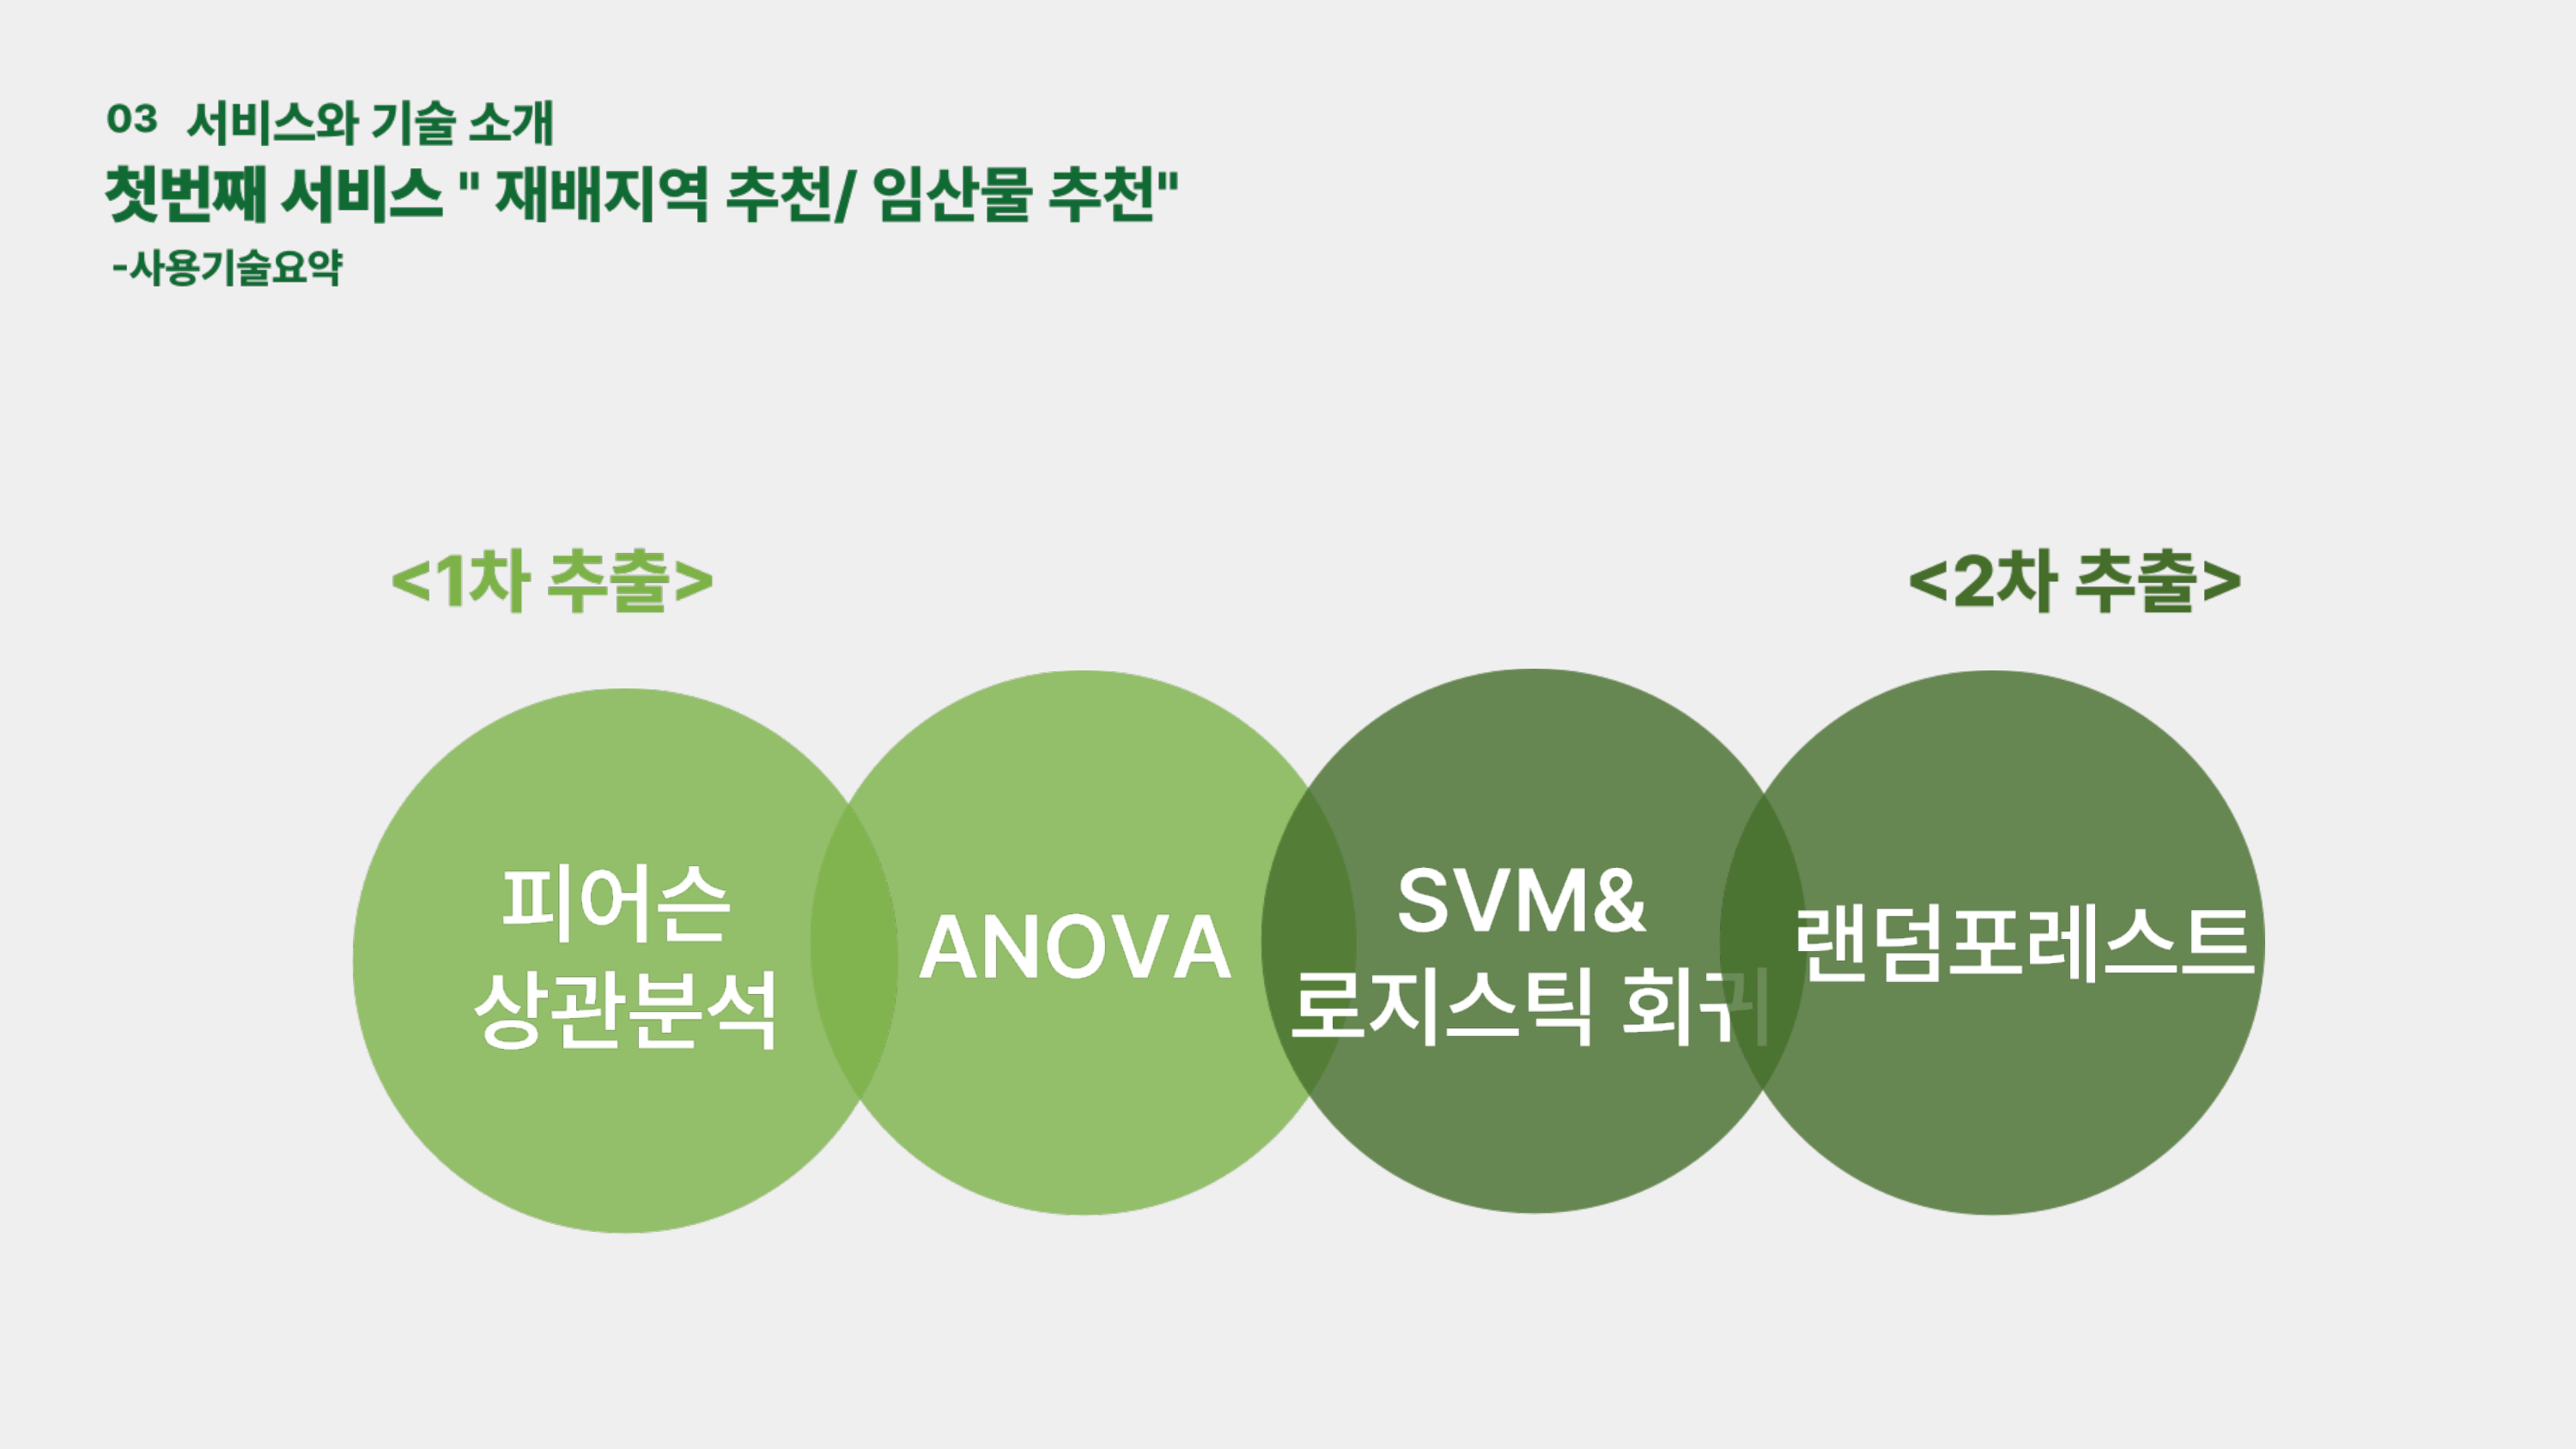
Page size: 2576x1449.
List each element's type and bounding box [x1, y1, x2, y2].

picture [295, 502, 2372, 1234]
picture [85, 67, 1238, 335]
